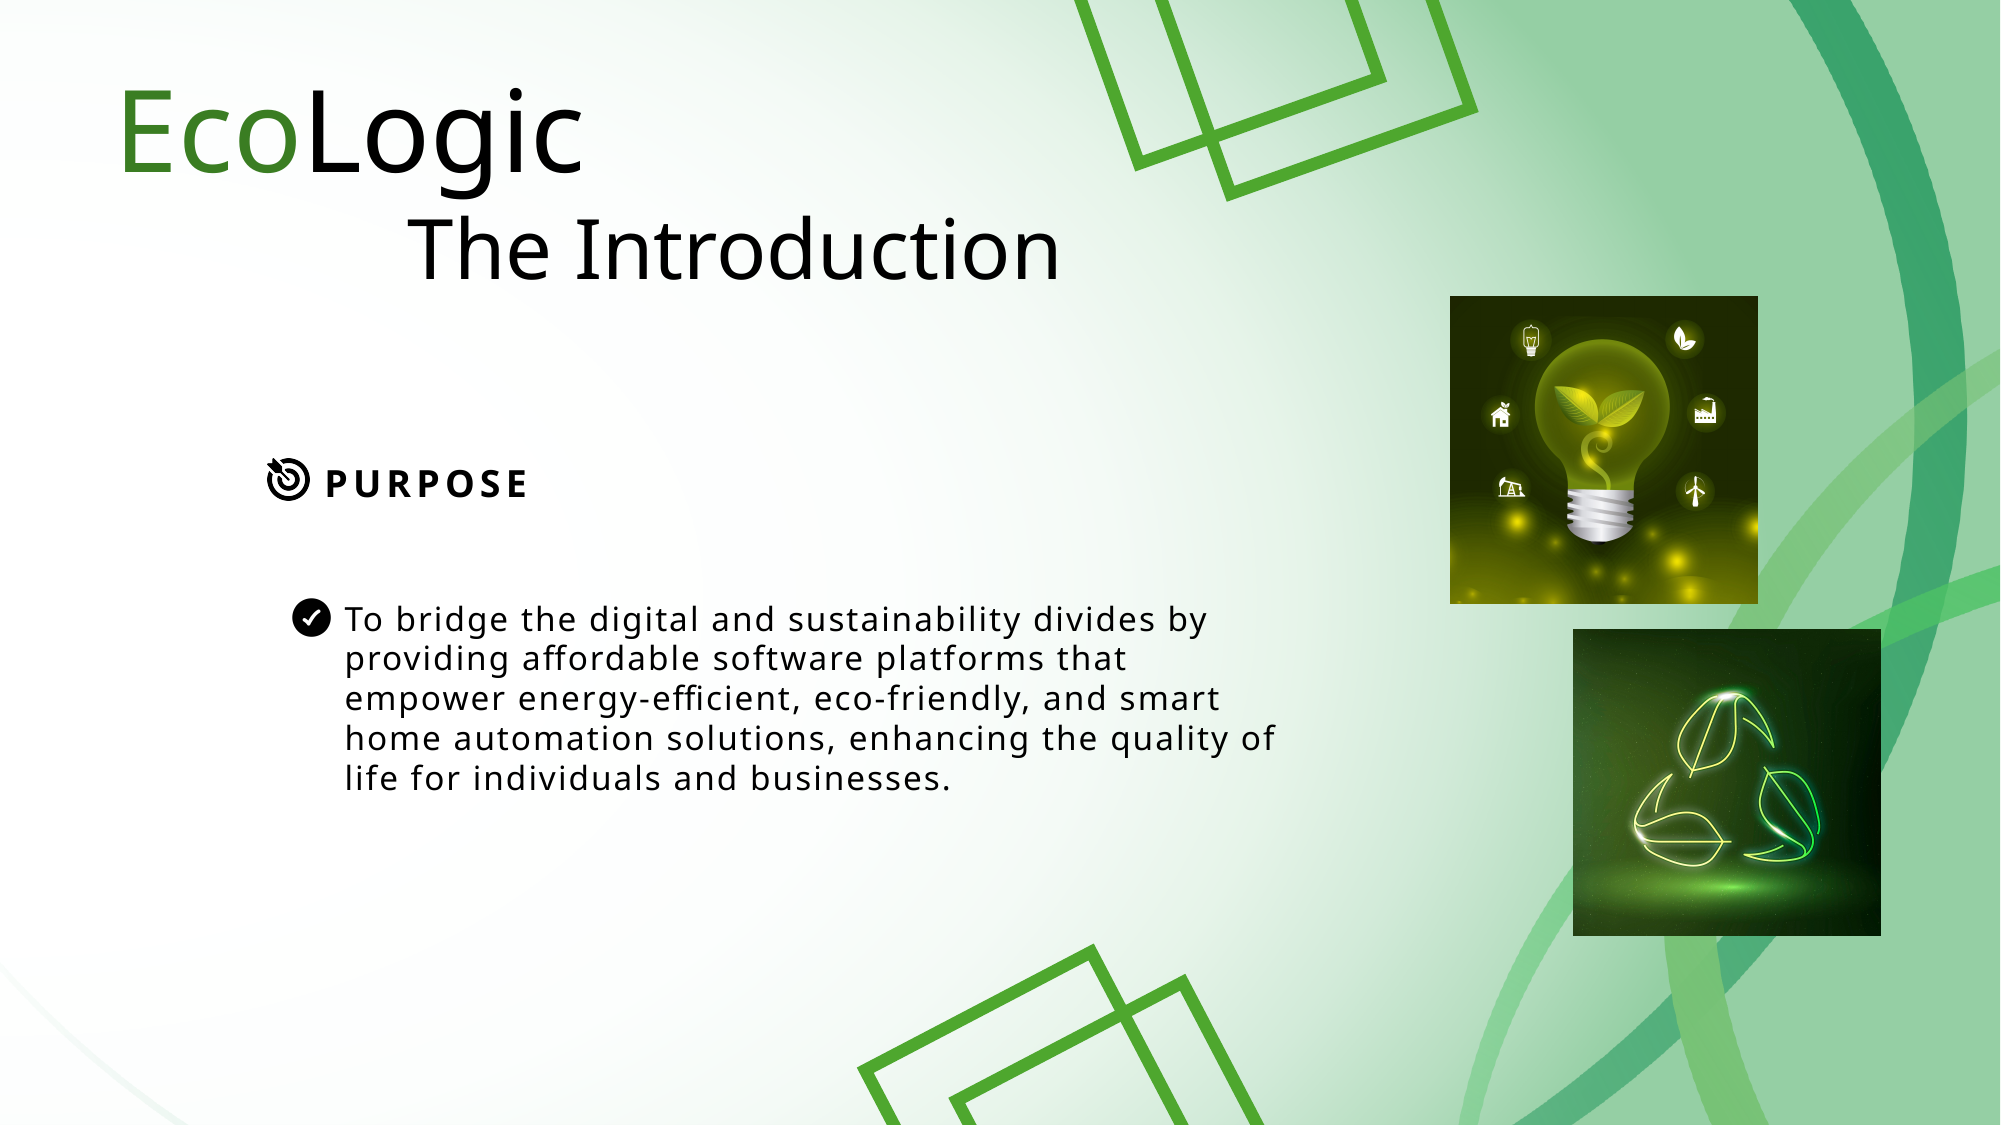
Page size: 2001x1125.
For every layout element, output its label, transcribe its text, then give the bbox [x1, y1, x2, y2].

text_box Purpose [309, 452, 652, 513]
text_box [1079, 0, 1209, 166]
picture [0, 0, 2001, 1125]
text_box [863, 949, 1124, 1125]
text_box [954, 980, 1260, 1125]
text_box [1159, 0, 1473, 196]
text_box To bridge the digital and sustainability divides by providing affordable software platforms that empower energy-efficient, eco-friendly, and smart home automation solutions, enhancing the quality of life for individuals and businesses. [329, 590, 1311, 805]
text_box The Introduction [393, 188, 1121, 304]
title EcoLogic [99, 41, 620, 205]
